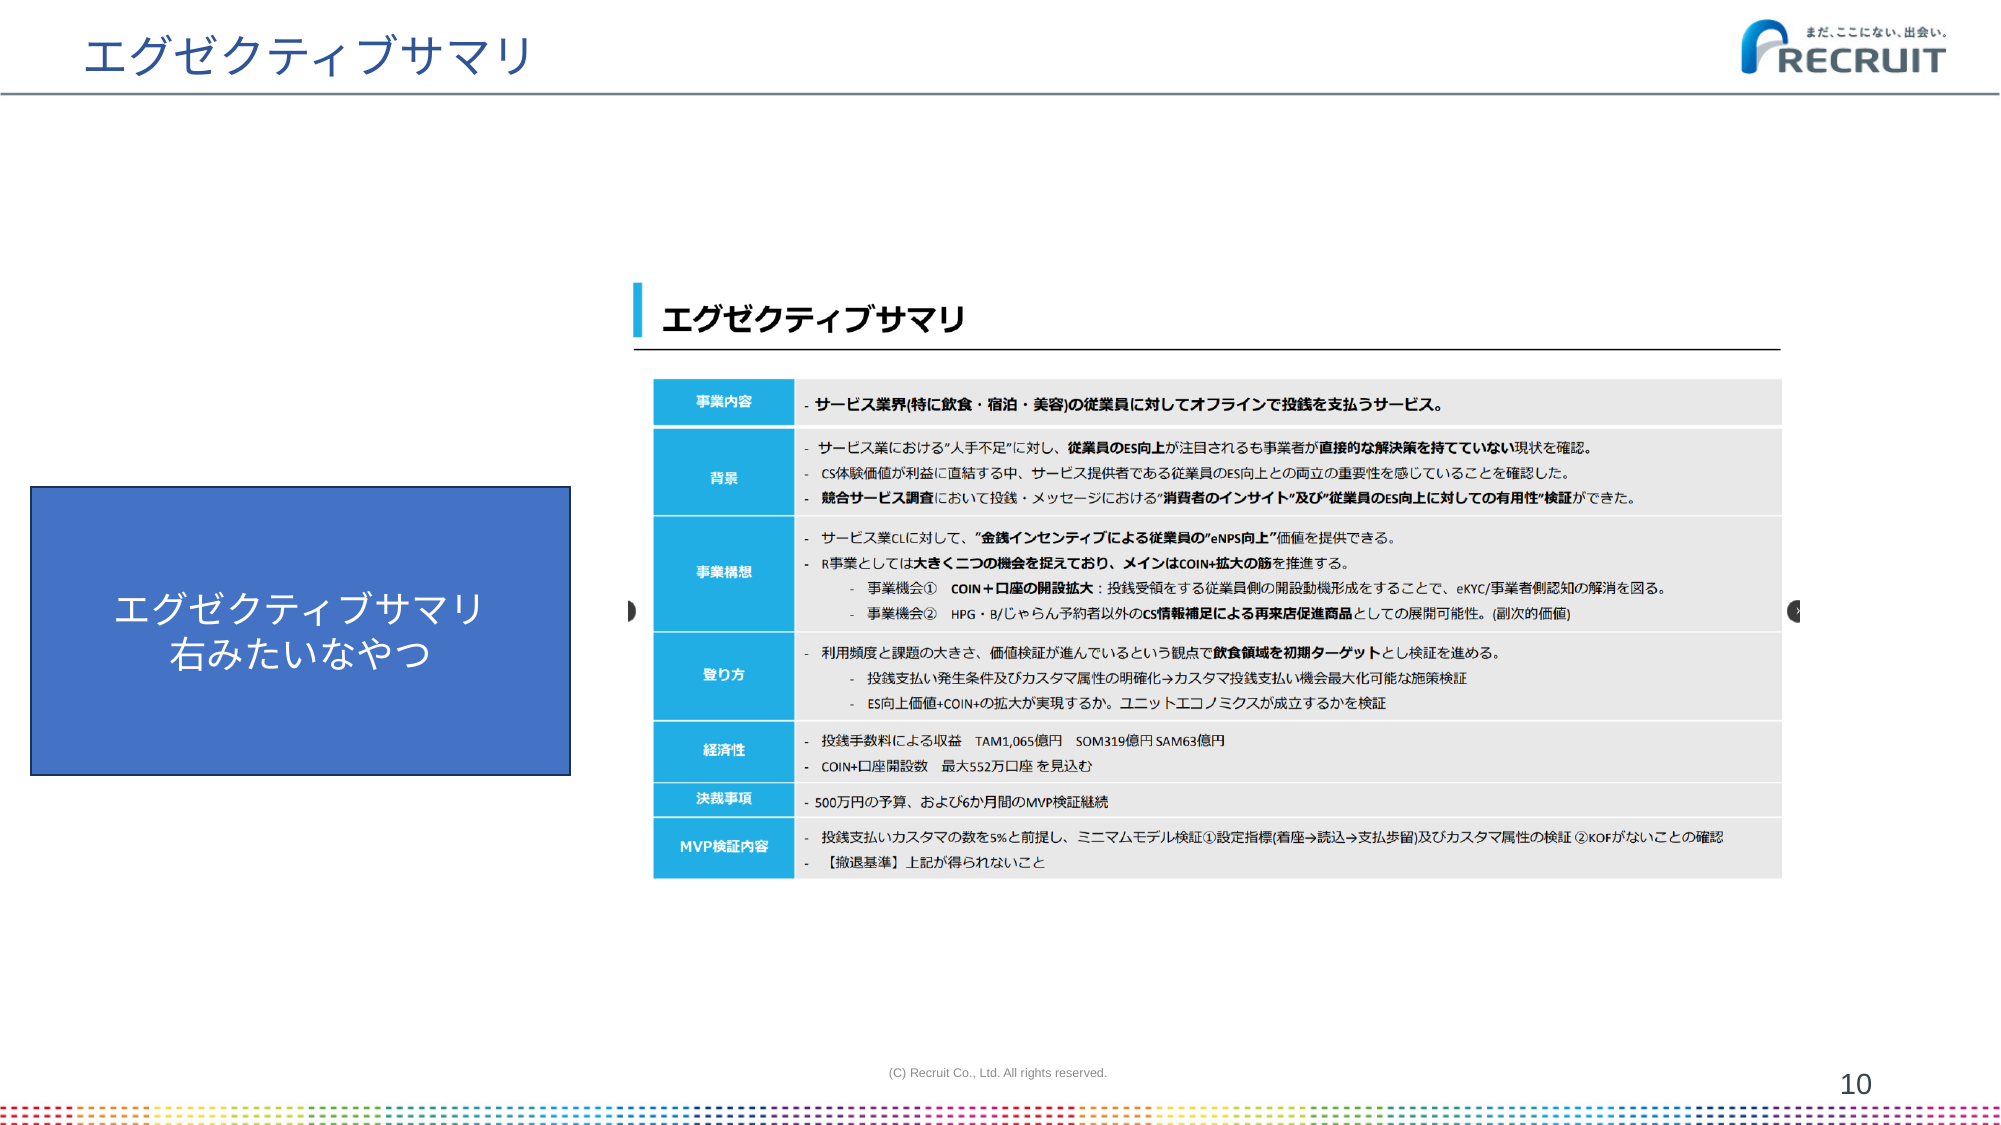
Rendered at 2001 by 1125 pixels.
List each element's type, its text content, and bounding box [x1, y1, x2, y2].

text_box エグゼクティブサマリ 右みたいなやつ [30, 486, 571, 776]
picture [0, 0, 2000, 1125]
footer (C) Recruit Co., Ltd. All rights reserved. [662, 1042, 1338, 1103]
title エグゼクティブサマリ [67, 6, 1912, 111]
